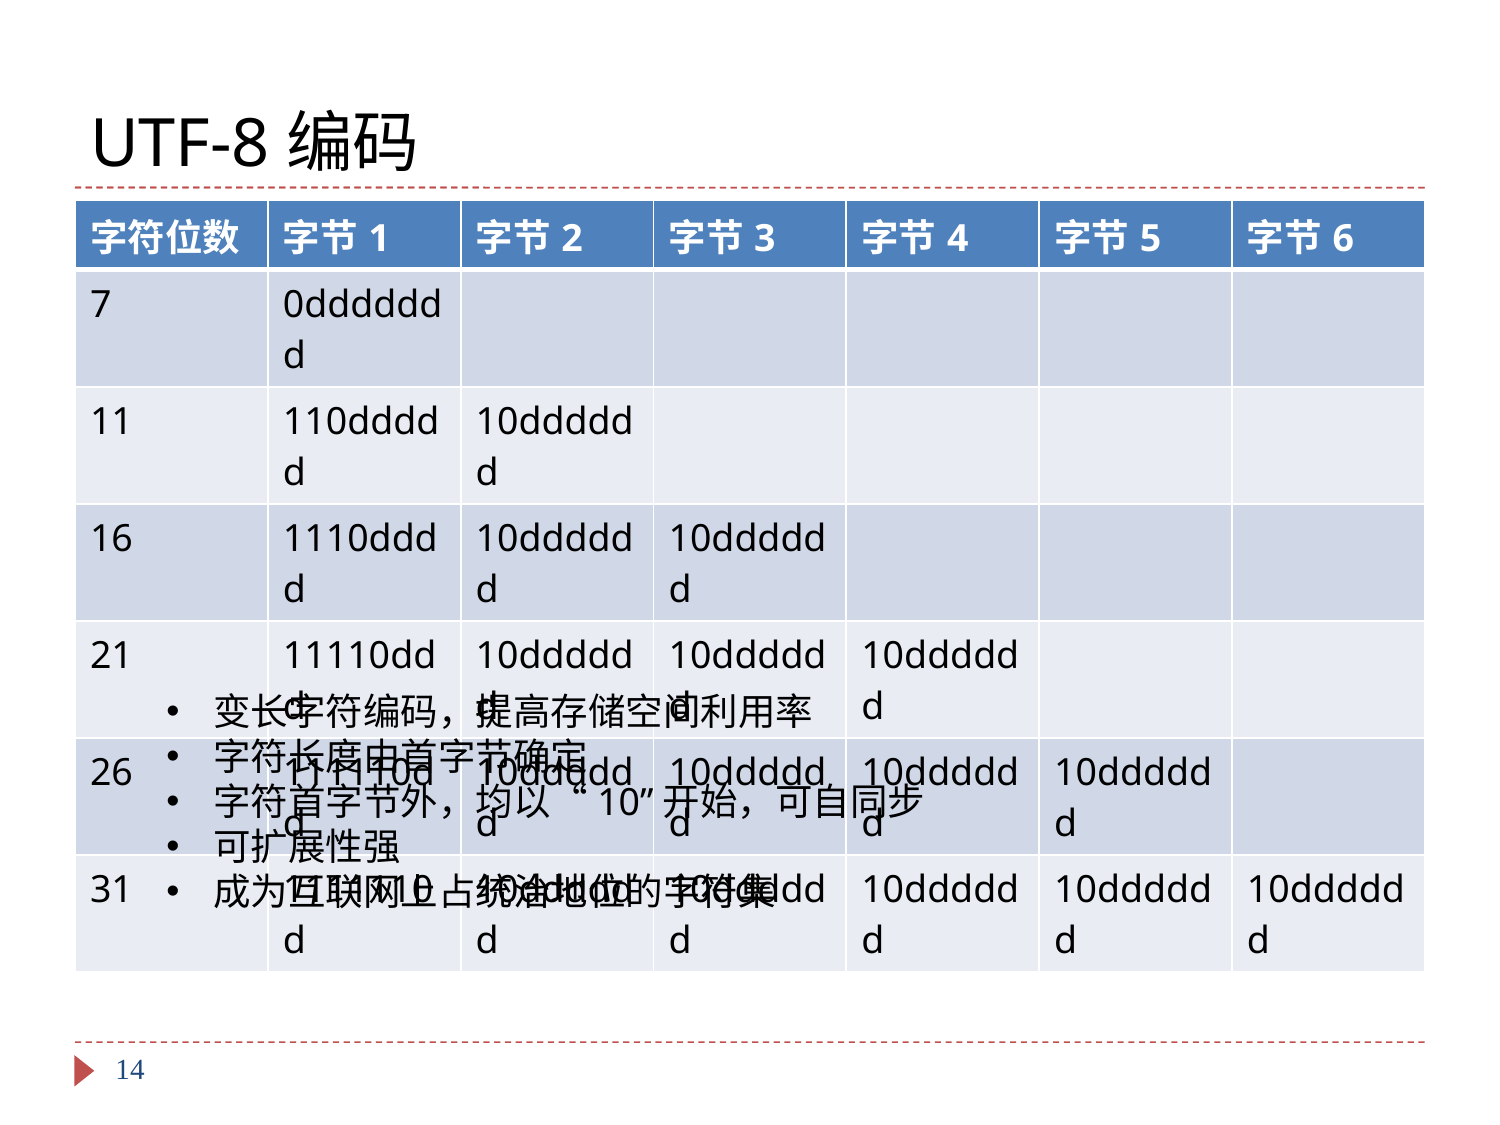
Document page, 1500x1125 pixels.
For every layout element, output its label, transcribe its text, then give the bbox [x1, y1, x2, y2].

table_cell [847, 388, 1038, 503]
table_cell 10dddddd [1233, 856, 1424, 971]
table_cell [654, 272, 845, 386]
table_cell 10dddddd [1040, 739, 1231, 854]
table_cell 7 [76, 272, 267, 386]
table_cell 10dddddd [462, 505, 653, 620]
table_cell 10dddddd [654, 505, 845, 620]
table_header 字节1 [269, 201, 460, 267]
table_cell 10dddddd [847, 622, 1038, 737]
table_cell [1040, 505, 1231, 620]
table_cell [654, 388, 845, 503]
text_box 变长字符编码，提高存储空间利用率 字符长度由首字节确定 字符首字节外，均以“10”开始，可自同步 可扩展性强 成为互联网上占统治地位的字符集 [151, 680, 941, 921]
table_cell 110ddddd [269, 388, 460, 503]
table_cell 10dddddd [462, 388, 653, 503]
table_cell [1040, 388, 1231, 503]
table_cell [1233, 505, 1424, 620]
table_cell 10dddddd [847, 856, 1038, 971]
table_cell [1040, 272, 1231, 386]
table_cell 21 [76, 622, 267, 737]
table_cell 16 [76, 505, 267, 620]
table_cell [1040, 622, 1231, 737]
table_cell [847, 272, 1038, 386]
table_header 字节6 [1233, 201, 1424, 267]
slide_number 14 [100, 1042, 426, 1103]
table_header 字符位数 [76, 201, 267, 267]
table_cell [1233, 272, 1424, 386]
table_cell 11 [76, 388, 267, 503]
table_cell 10dddddd [462, 921, 653, 971]
table_cell [462, 272, 653, 386]
table_cell 0ddddddd [269, 272, 460, 386]
table_header 字节5 [1040, 201, 1231, 267]
table_cell 10dddddd [654, 622, 845, 680]
table_cell 26 [76, 739, 151, 854]
table_cell 1110dddd [269, 505, 460, 620]
title UTF-8编码 [75, 24, 1425, 188]
table_cell 10dddddd [654, 921, 845, 971]
table_header 字节3 [654, 201, 845, 267]
table_cell 31 [76, 856, 267, 971]
table_cell 10dddddd [1040, 856, 1231, 971]
table_cell 10dddddd [941, 739, 1038, 854]
table_cell [1233, 388, 1424, 503]
table_cell 11110ddd [269, 622, 460, 680]
table_cell [1233, 739, 1424, 854]
table_cell [1233, 622, 1424, 737]
table_cell 10dddddd [462, 622, 653, 680]
table_cell 1111110d [269, 921, 460, 971]
table_header 字节2 [462, 201, 653, 267]
table_header 字节4 [847, 201, 1038, 267]
table_cell [847, 505, 1038, 620]
